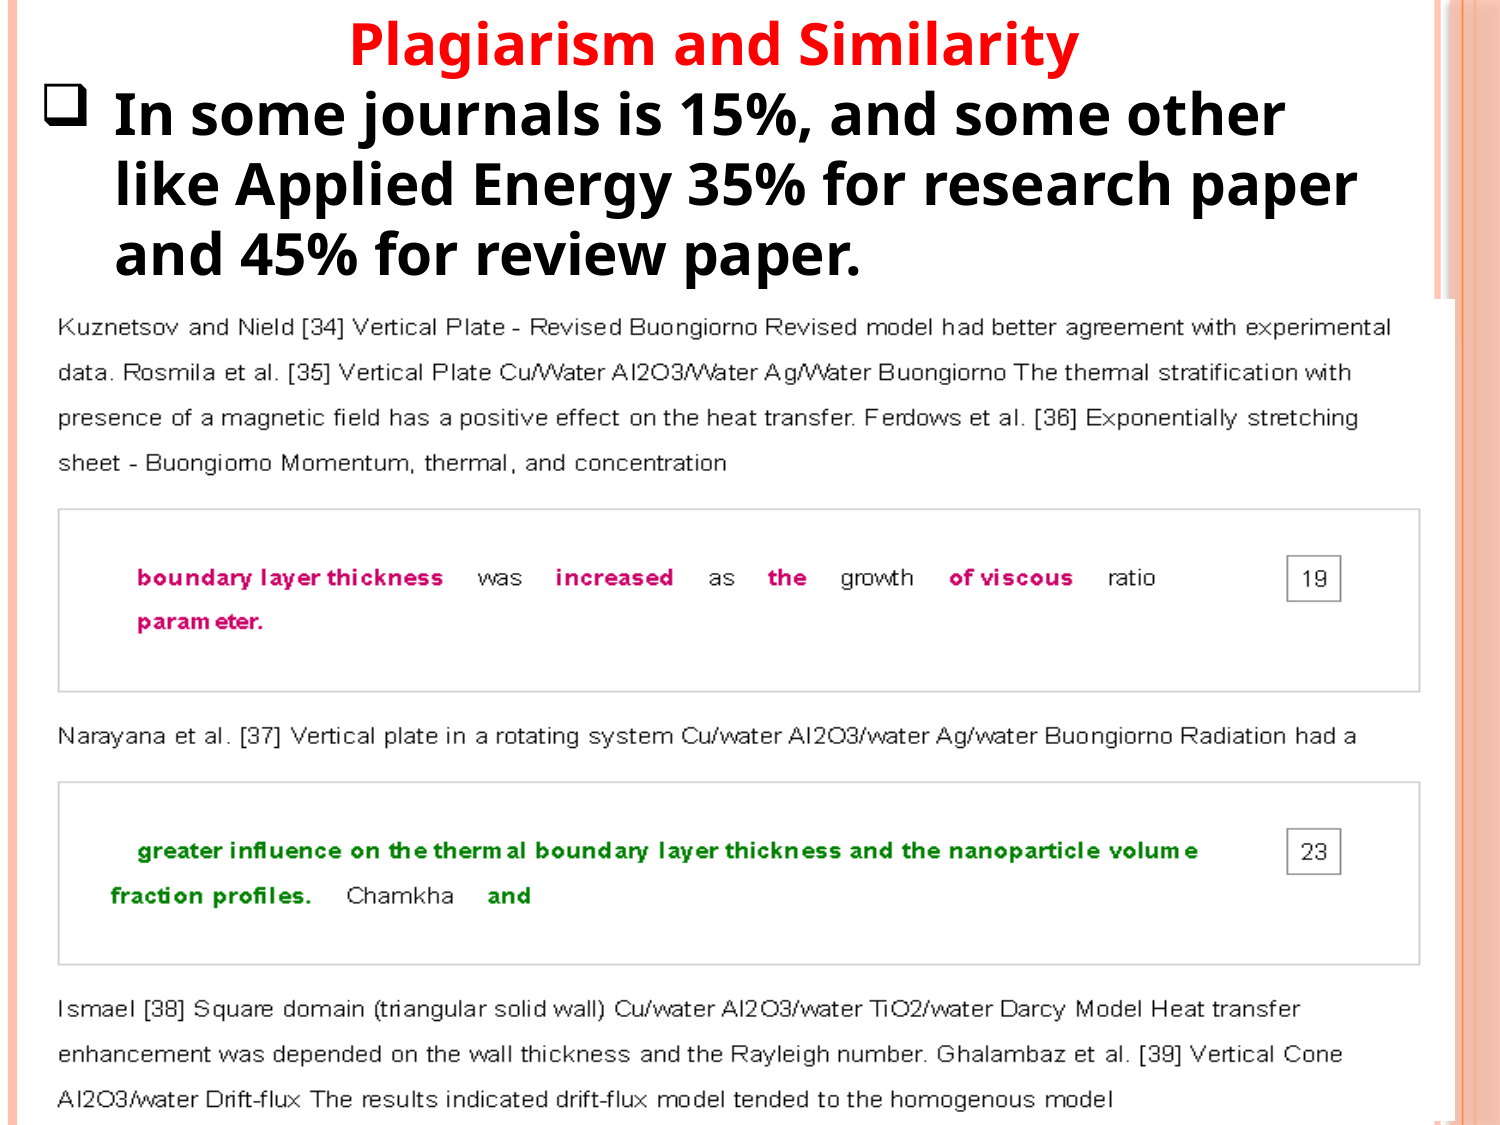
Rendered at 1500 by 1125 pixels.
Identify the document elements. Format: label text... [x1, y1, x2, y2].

text_box Plagiarism and Similarity In some journals is 15%, and some other like Applied Energy 35% for research paper and 45% for review paper. [24, 0, 1388, 300]
picture [28, 299, 1455, 1122]
